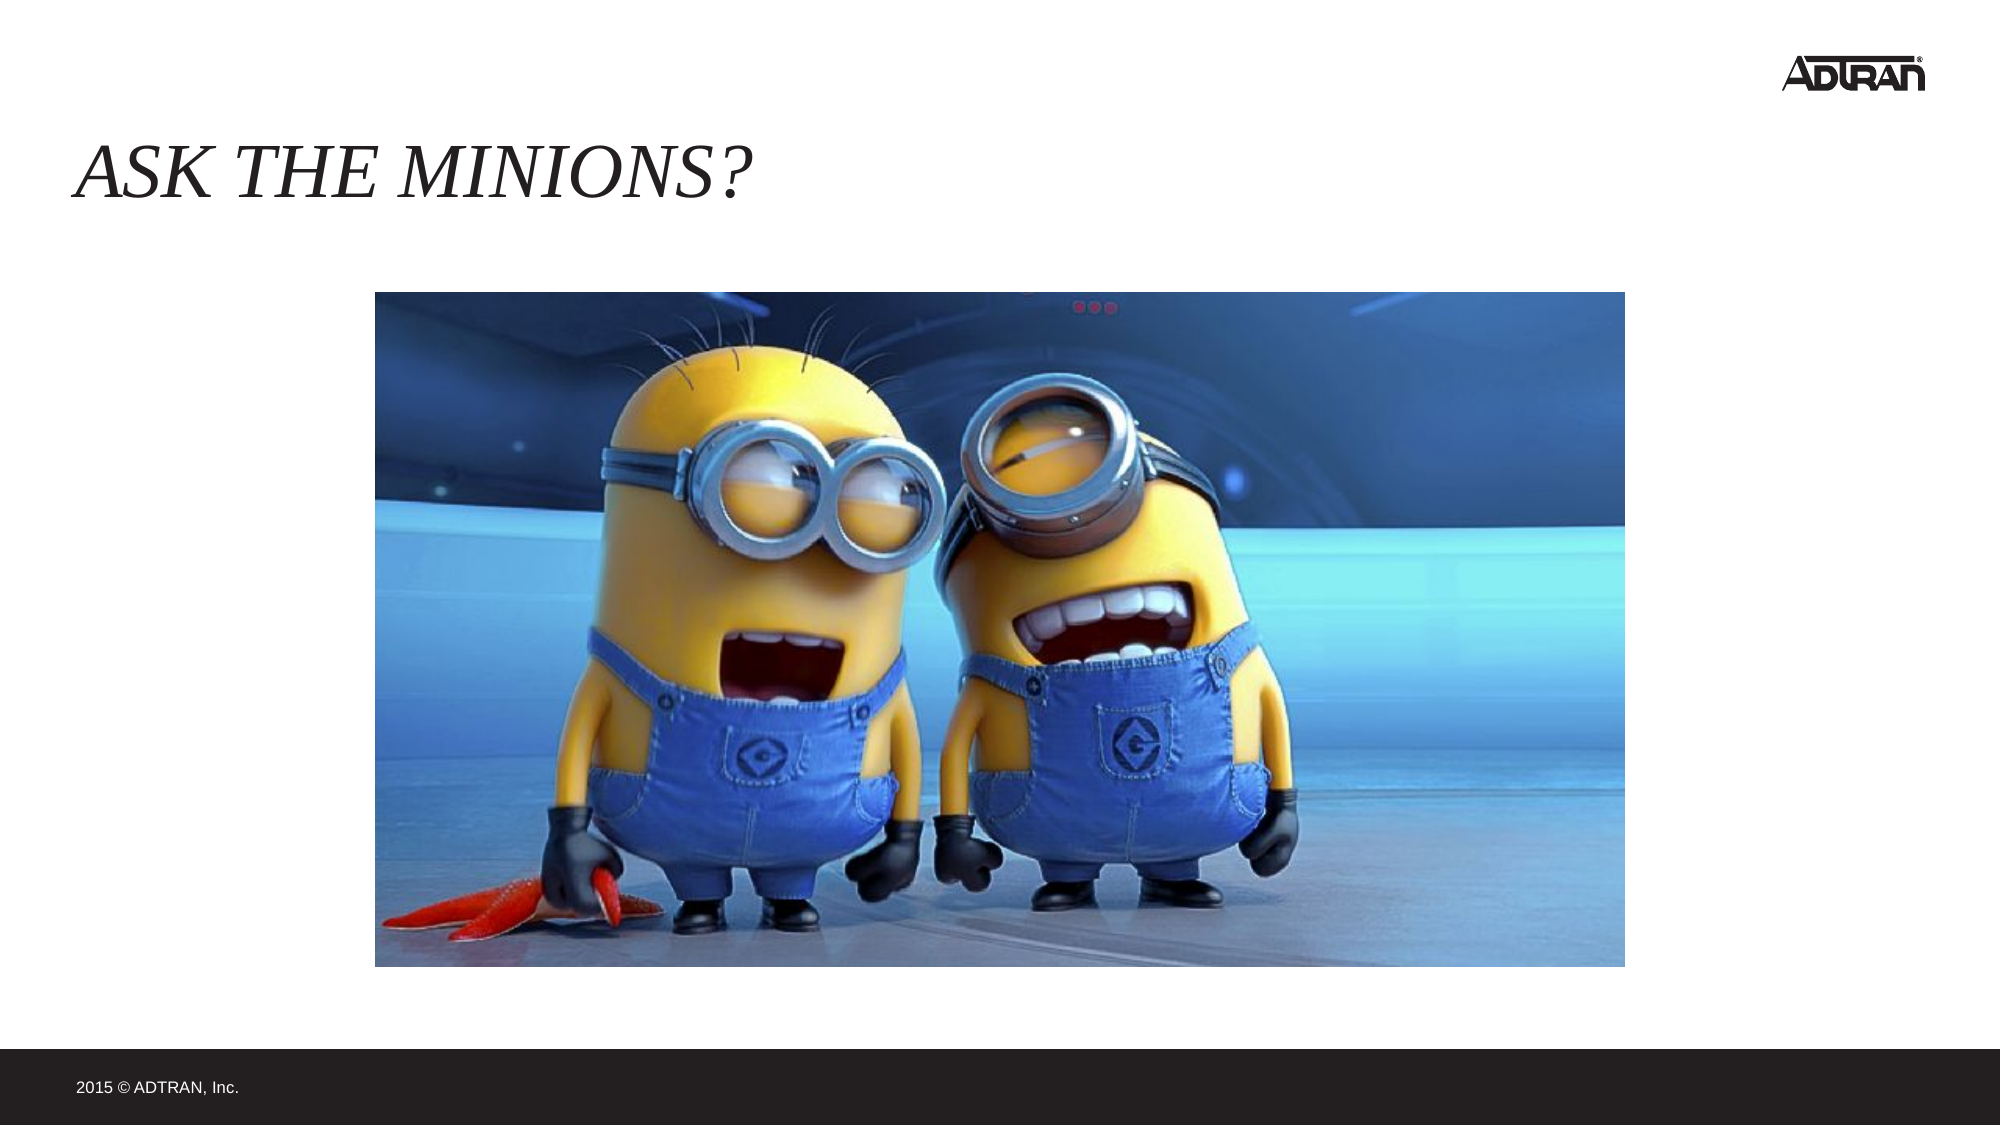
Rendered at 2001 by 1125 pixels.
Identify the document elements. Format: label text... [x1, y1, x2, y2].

title ask the minions? [75, 0, 1765, 222]
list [374, 292, 1625, 967]
